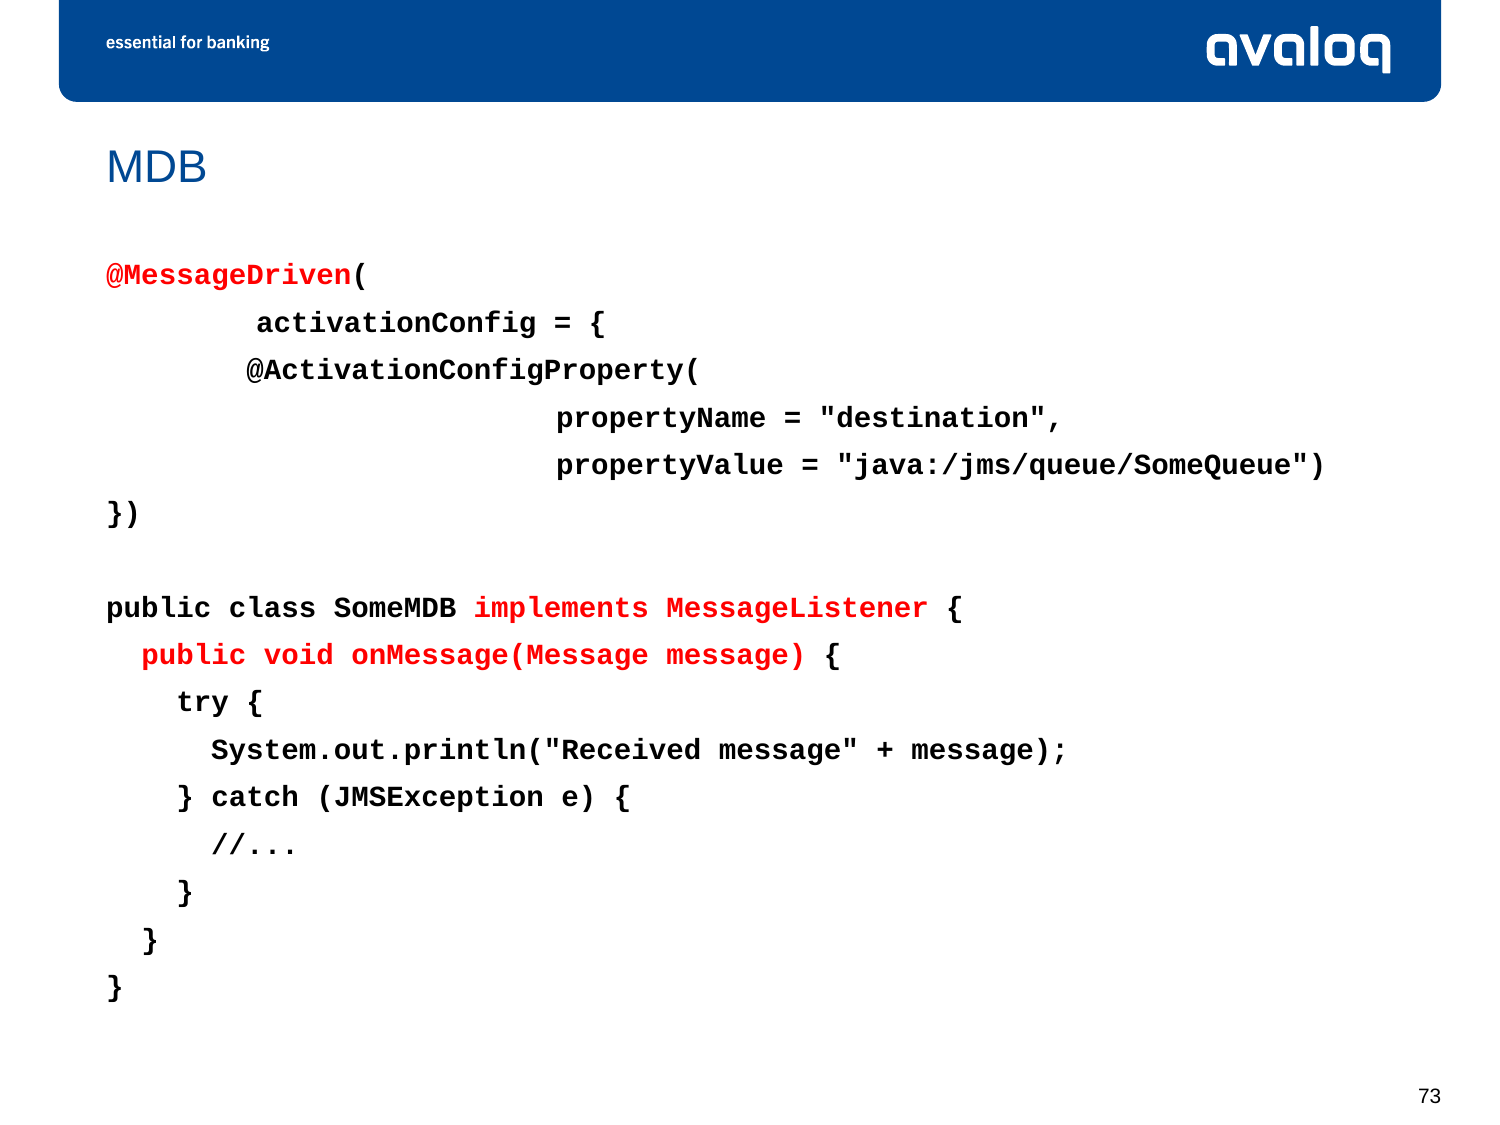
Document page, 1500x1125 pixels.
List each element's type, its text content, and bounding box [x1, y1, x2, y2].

list @MessageDriven( activationConfig = { @ActivationConfigProperty( propertyName = "destination", propertyValue = "java:/jms/queue/SomeQueue") }) public class SomeMDB implements MessageListener { public void onMessage(Message message) { try { System.out.println("Received message" + message); } catch (JMSException e) { //... } } } [105, 255, 1394, 1042]
slide_number 73 [1200, 1082, 1442, 1112]
title MDB [105, 142, 1394, 215]
